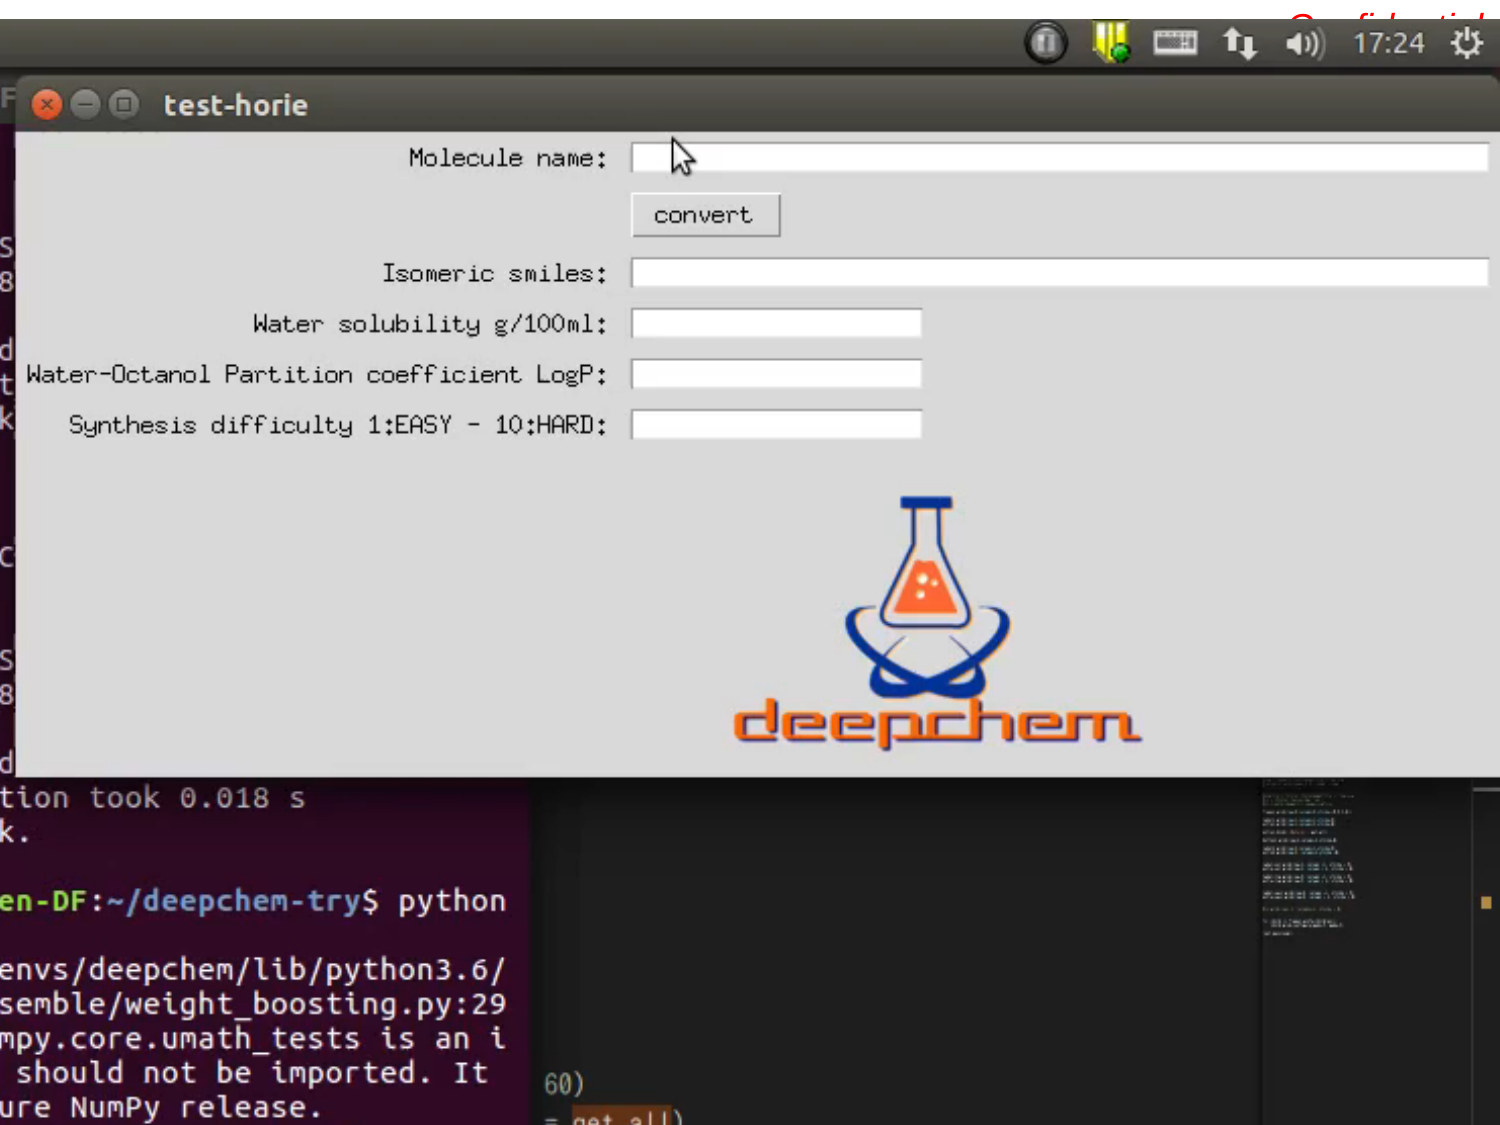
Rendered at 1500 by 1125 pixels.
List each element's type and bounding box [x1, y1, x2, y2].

text_box [0, 18, 1500, 1125]
